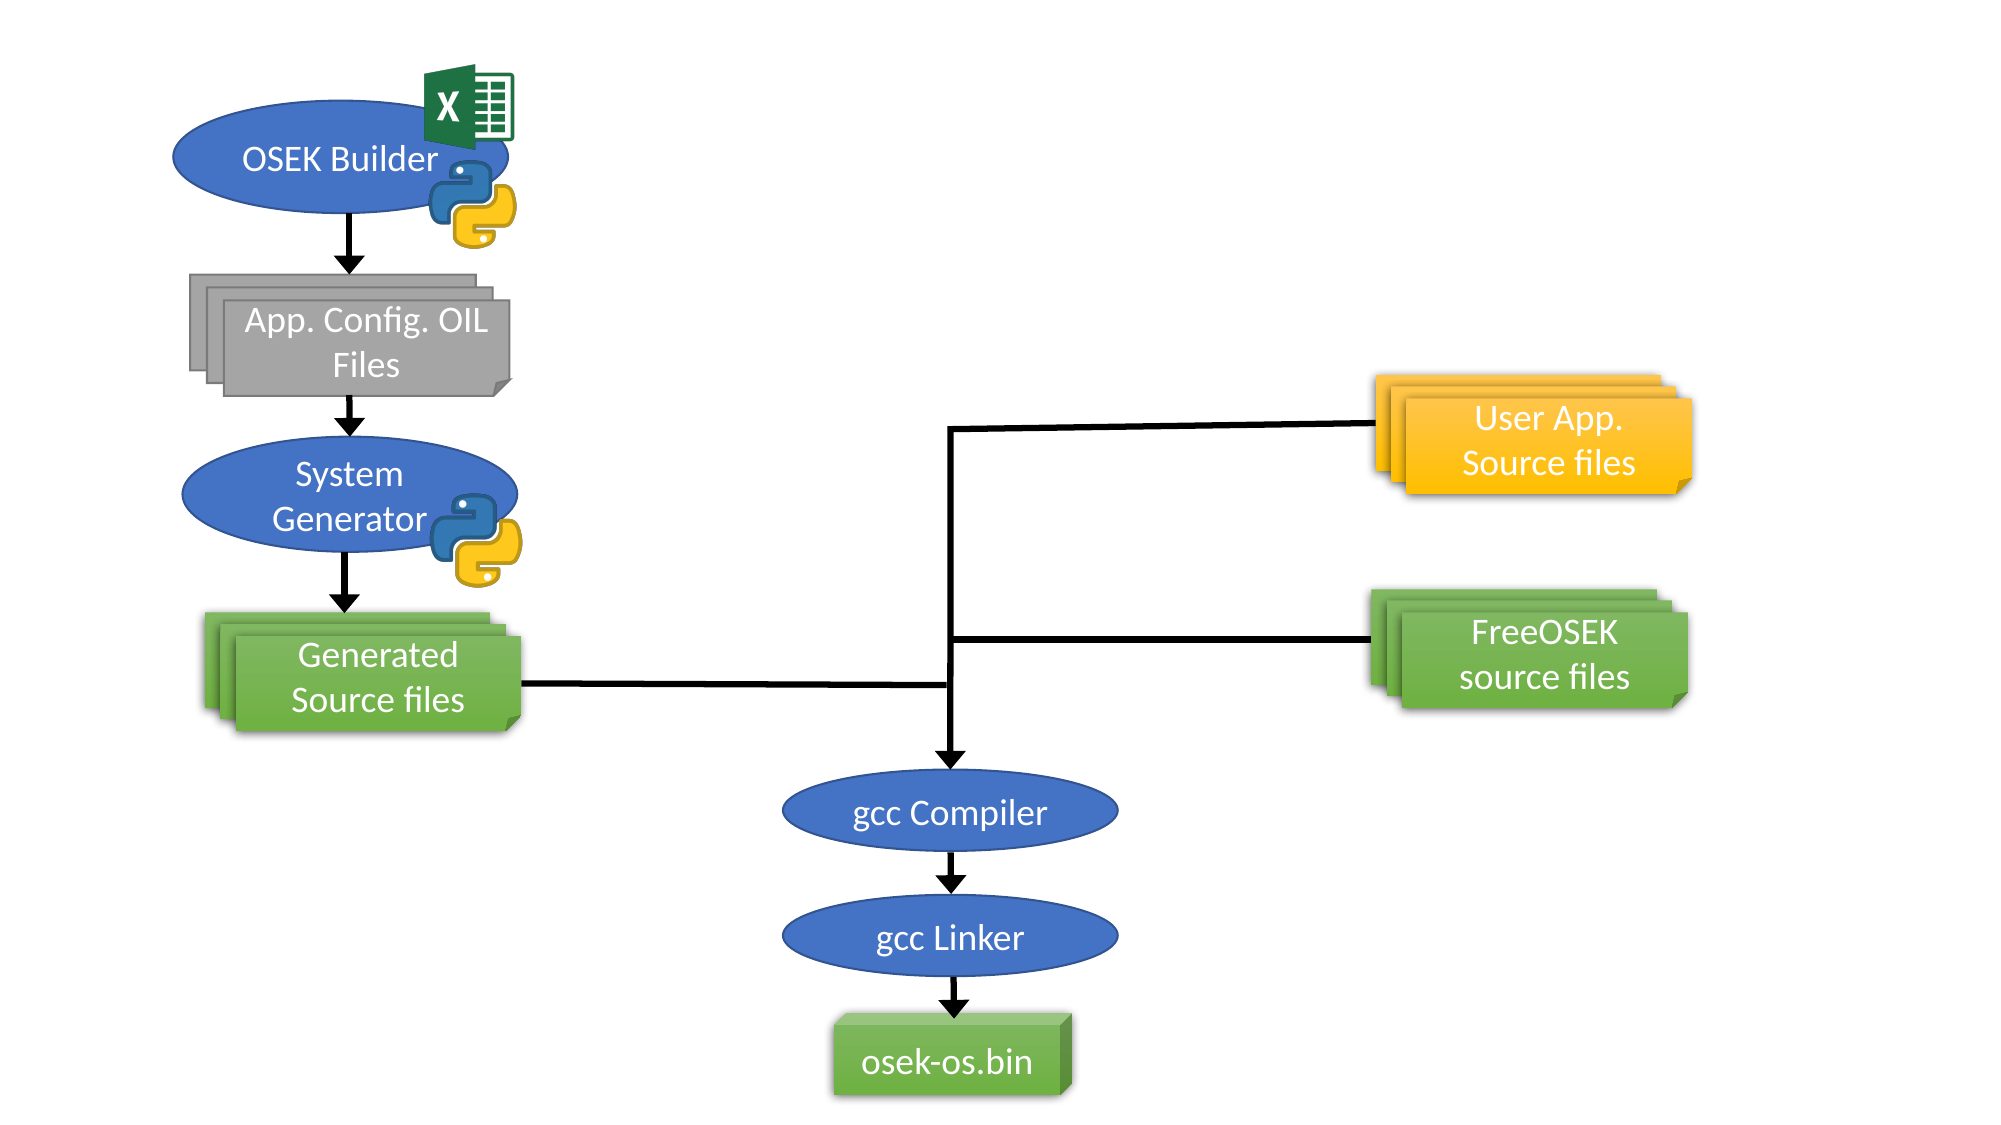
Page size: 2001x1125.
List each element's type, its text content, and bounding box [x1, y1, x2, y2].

text_box gcc Linker [781, 893, 1119, 978]
text_box User App. Source files [1406, 398, 1693, 494]
picture [425, 490, 526, 591]
text_box gcc Compiler [781, 768, 1119, 852]
text_box [204, 612, 491, 709]
text_box [205, 286, 494, 385]
text_box osek-os.bin [834, 1012, 1073, 1095]
text_box [1391, 386, 1677, 482]
text_box FreeOSEK source files [1402, 612, 1688, 709]
text_box [220, 623, 506, 720]
text_box OSEK Builder [172, 99, 425, 215]
text_box Generated Source files [235, 635, 522, 732]
text_box [1386, 600, 1673, 697]
text_box [1371, 589, 1657, 686]
text_box [189, 273, 477, 372]
text_box [1375, 375, 1662, 471]
text_box App. Config. OIL Files [222, 299, 513, 397]
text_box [950, 423, 1376, 430]
text_box System Generator [181, 435, 518, 553]
picture [419, 57, 520, 252]
